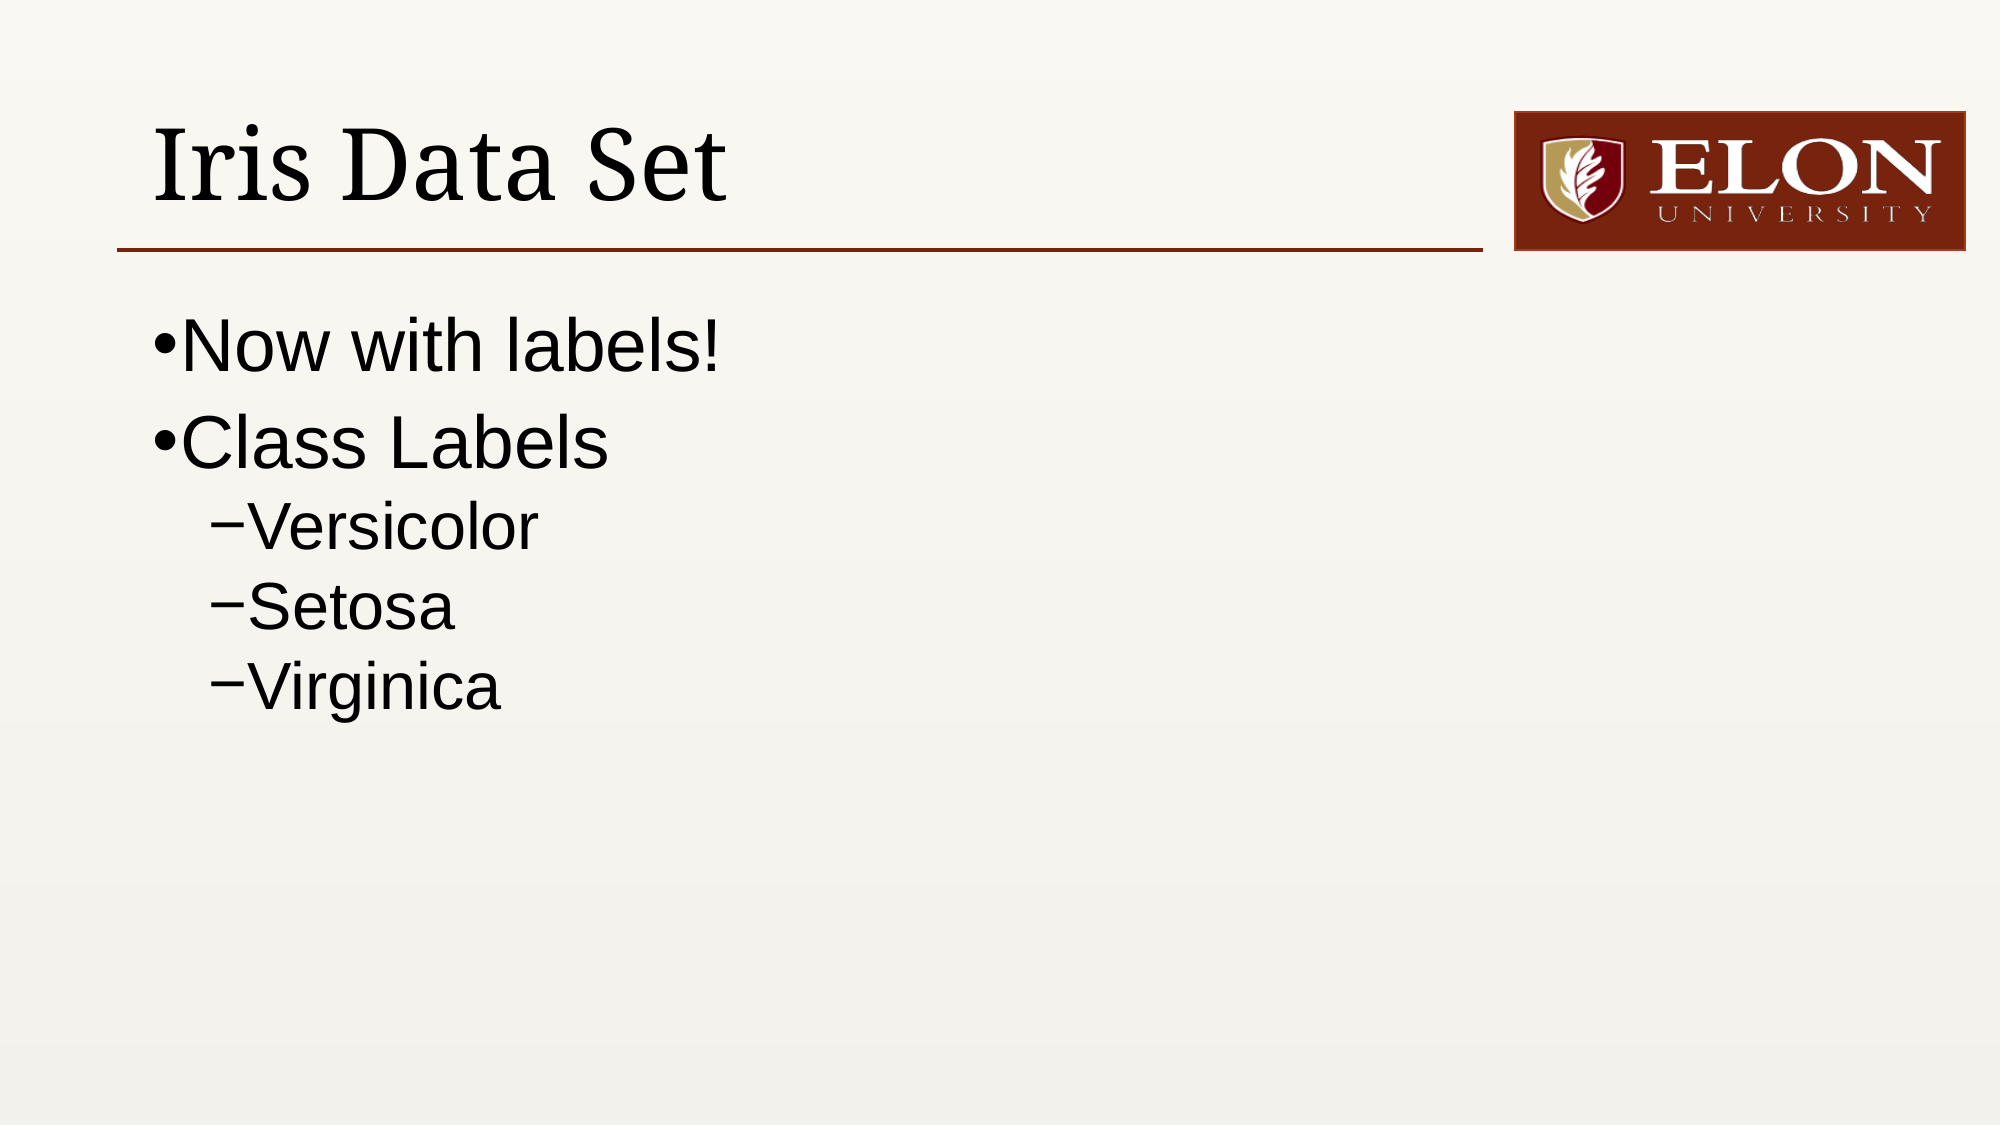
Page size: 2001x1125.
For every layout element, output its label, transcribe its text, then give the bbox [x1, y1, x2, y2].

title Iris Data Set [137, 59, 1501, 278]
list Now with labels! Class Labels Versicolor Setosa Virginica [137, 299, 1863, 1014]
picture [1540, 135, 1942, 225]
